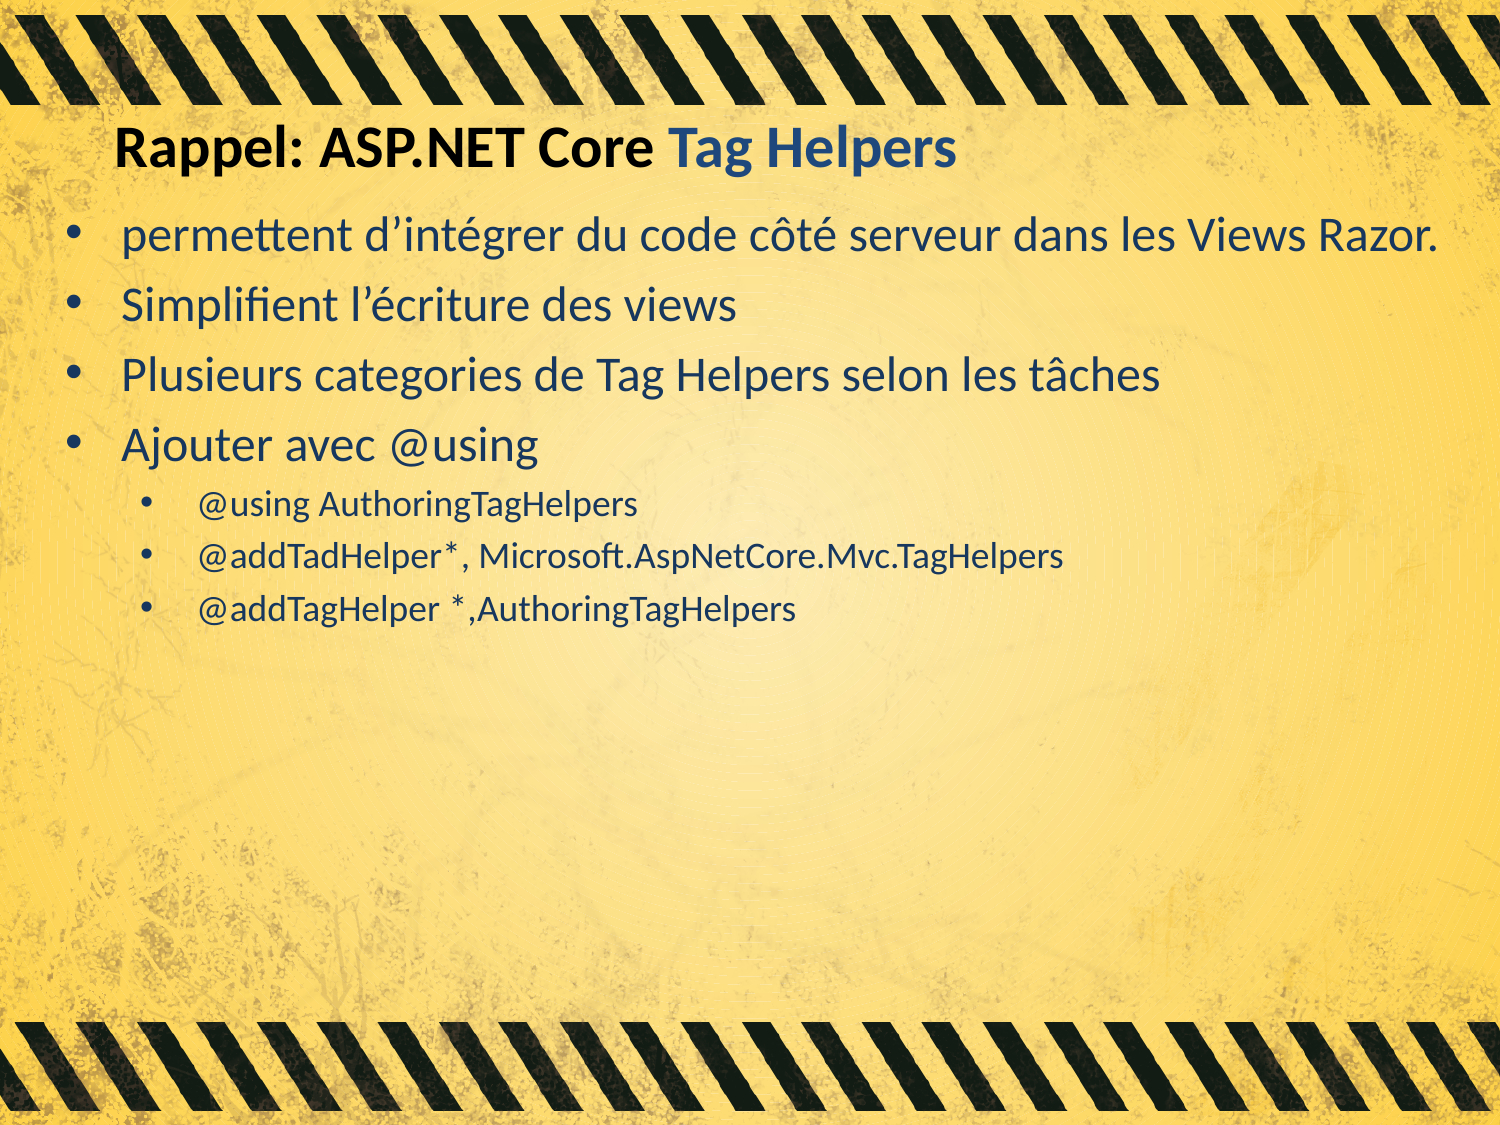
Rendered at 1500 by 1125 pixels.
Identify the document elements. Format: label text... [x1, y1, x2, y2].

subtitle permettent d’intégrer du code côté serveur dans les Views Razor. Simplifient l’écriture des views Plusieurs categories de Tag Helpers selon les tâches Ajouter avec @using @using AuthoringTagHelpers @addTadHelper*, Microsoft.AspNetCore.Mvc.TagHelpers @addTagHelper *,AuthoringTagHelpers [50, 193, 1475, 1000]
title Rappel: ASP.NET Core Tag Helpers [99, 93, 1475, 193]
picture [0, 0, 1500, 1125]
